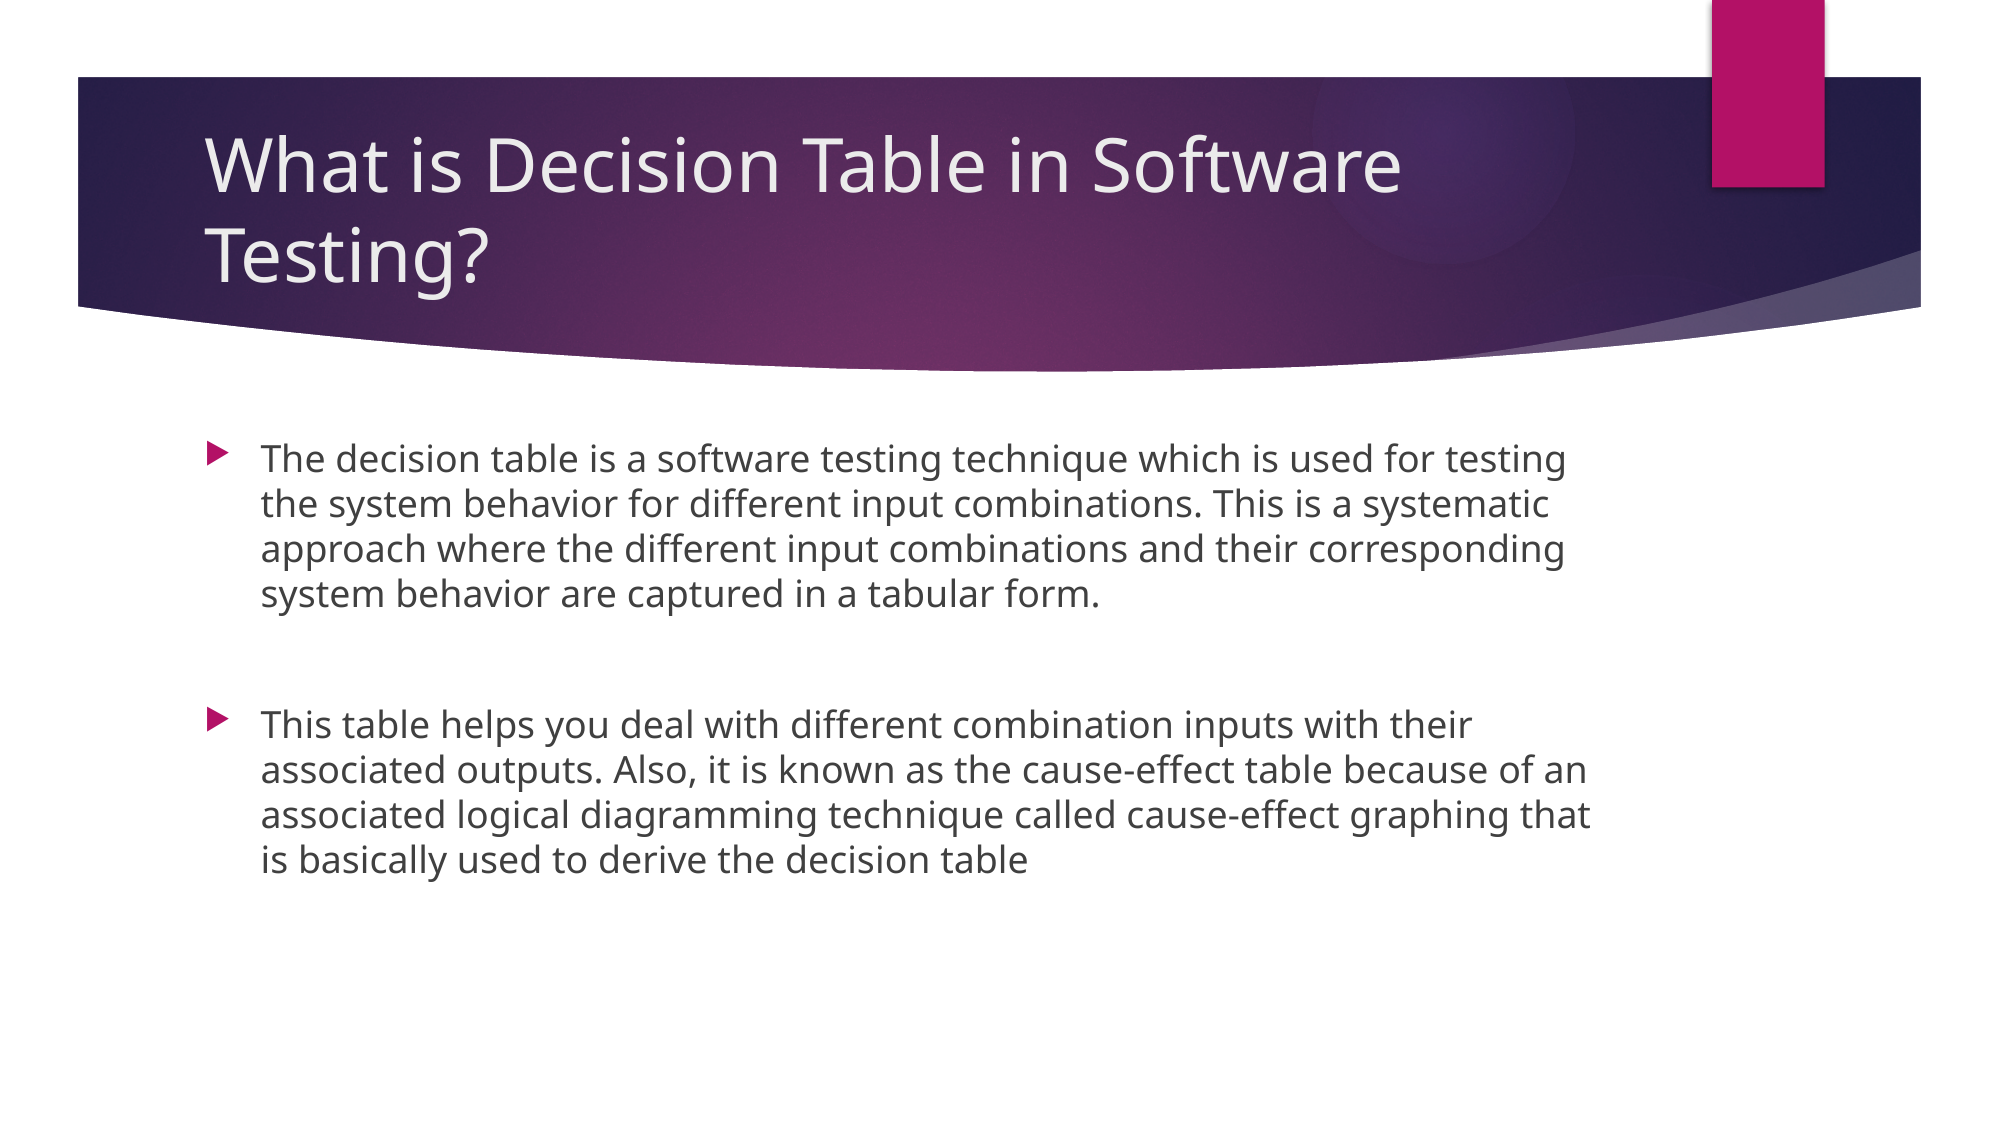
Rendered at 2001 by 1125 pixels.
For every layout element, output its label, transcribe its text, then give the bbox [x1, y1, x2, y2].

list The decision table is a software testing technique which is used for testing the system behavior for different input combinations. This is a systematic approach where the different input combinations and their corresponding system behavior are captured in a tabular form. This table helps you deal with different combination inputs with their associated outputs. Also, it is known as the cause-effect table because of an associated logical diagramming technique called cause-effect graphing that is basically used to derive the decision table [189, 427, 1638, 988]
title What is Decision Table in Software Testing? [189, 194, 1627, 311]
